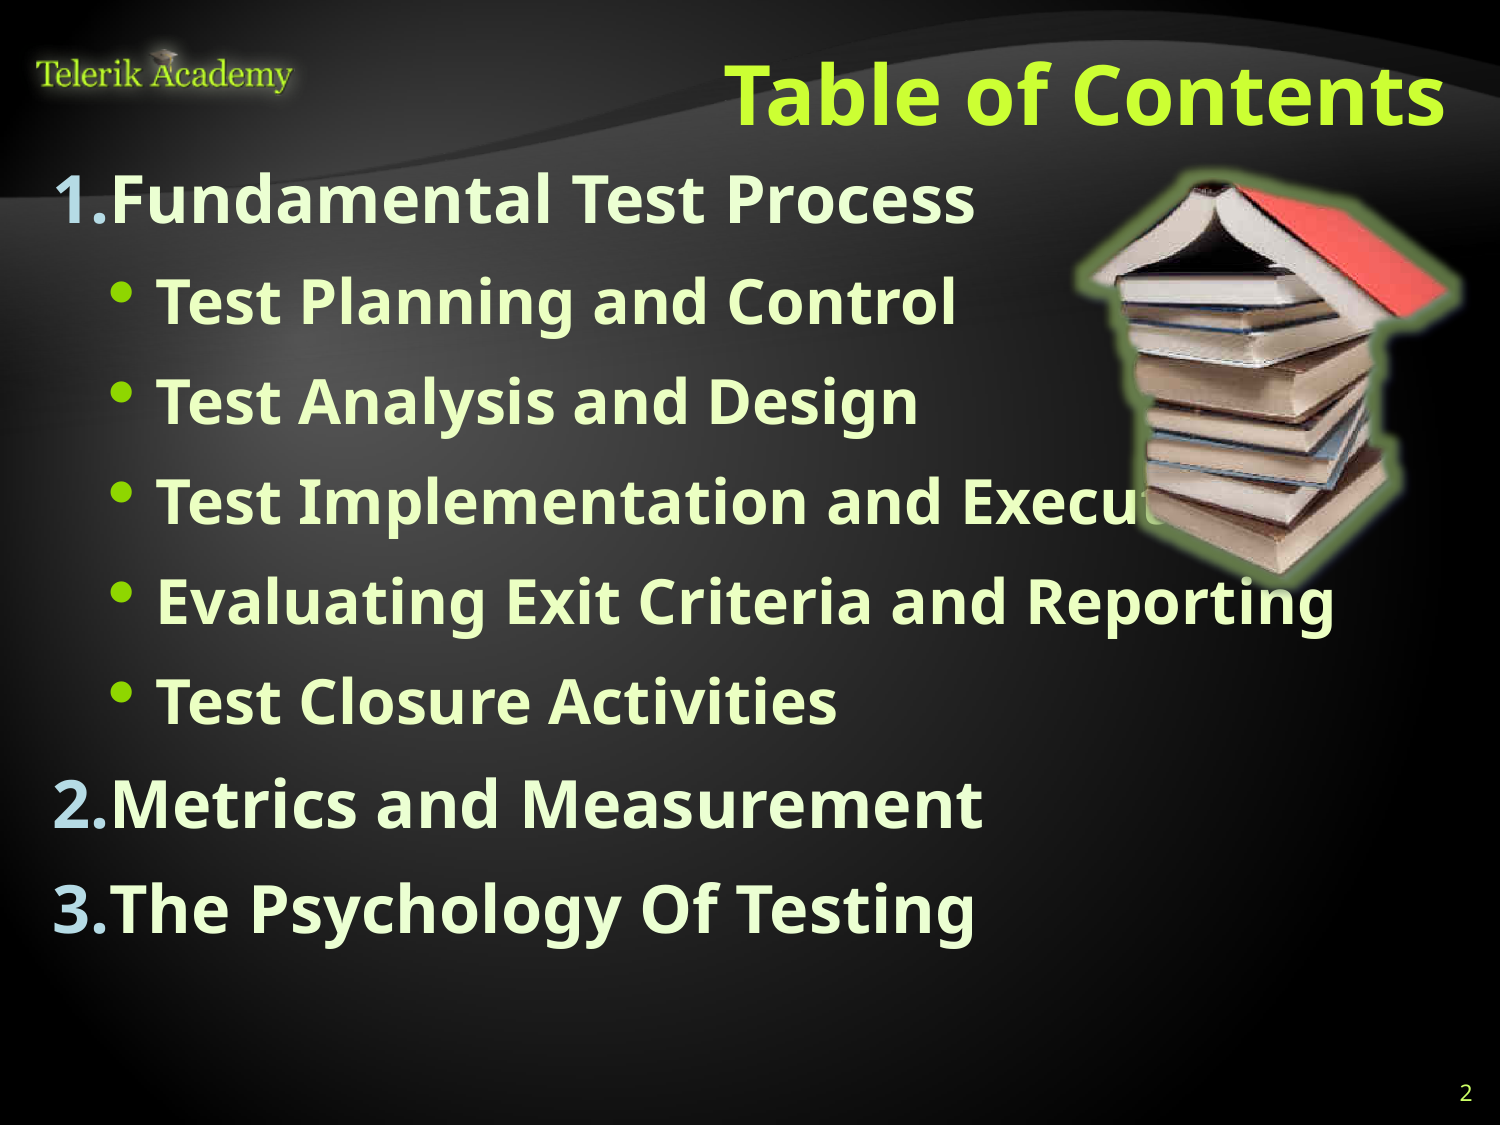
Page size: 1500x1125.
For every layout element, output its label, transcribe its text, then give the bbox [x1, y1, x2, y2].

list Fundamental Test Process Test Planning and Control Test Analysis and Design Test Implementation and Execution Evaluating Exit Criteria and Reporting Test Closure Activities Metrics and Measurement The Psychology Of Testing [37, 149, 1463, 1075]
picture [0, 0, 1500, 1125]
slide_number 2 [1412, 1074, 1488, 1113]
title Table of Contents [300, 24, 1463, 149]
